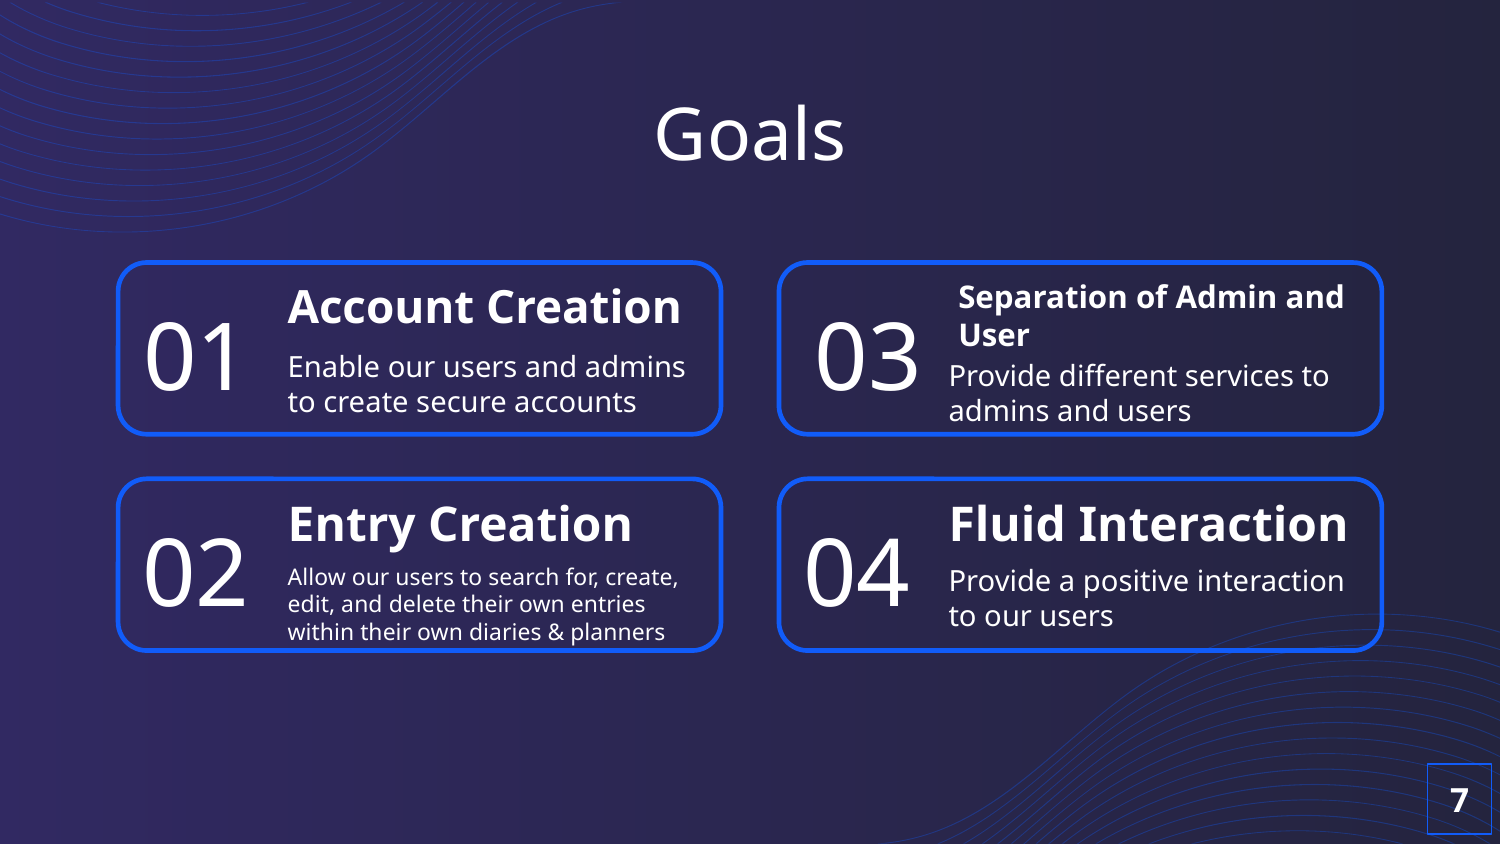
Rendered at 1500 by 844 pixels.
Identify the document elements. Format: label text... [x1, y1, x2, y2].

title Entry Creation [272, 478, 721, 547]
title Goals [118, 72, 1382, 167]
subtitle Enable our users and admins to create secure accounts [272, 332, 721, 413]
title 04 [778, 498, 935, 625]
title 7 [1427, 763, 1492, 834]
subtitle Provide a positive interaction to our users [933, 547, 1382, 627]
title 02 [118, 498, 274, 625]
subtitle Allow our users to search for, create, edit, and delete their own entries within their own diaries & planners [272, 547, 721, 659]
subtitle Provide different services to admins and users [933, 341, 1363, 422]
title Account Creation [272, 262, 721, 332]
title 03 [780, 281, 957, 408]
title Separation of Admin and User [943, 262, 1373, 350]
title 01 [119, 281, 276, 408]
title Fluid Interaction [933, 478, 1382, 547]
